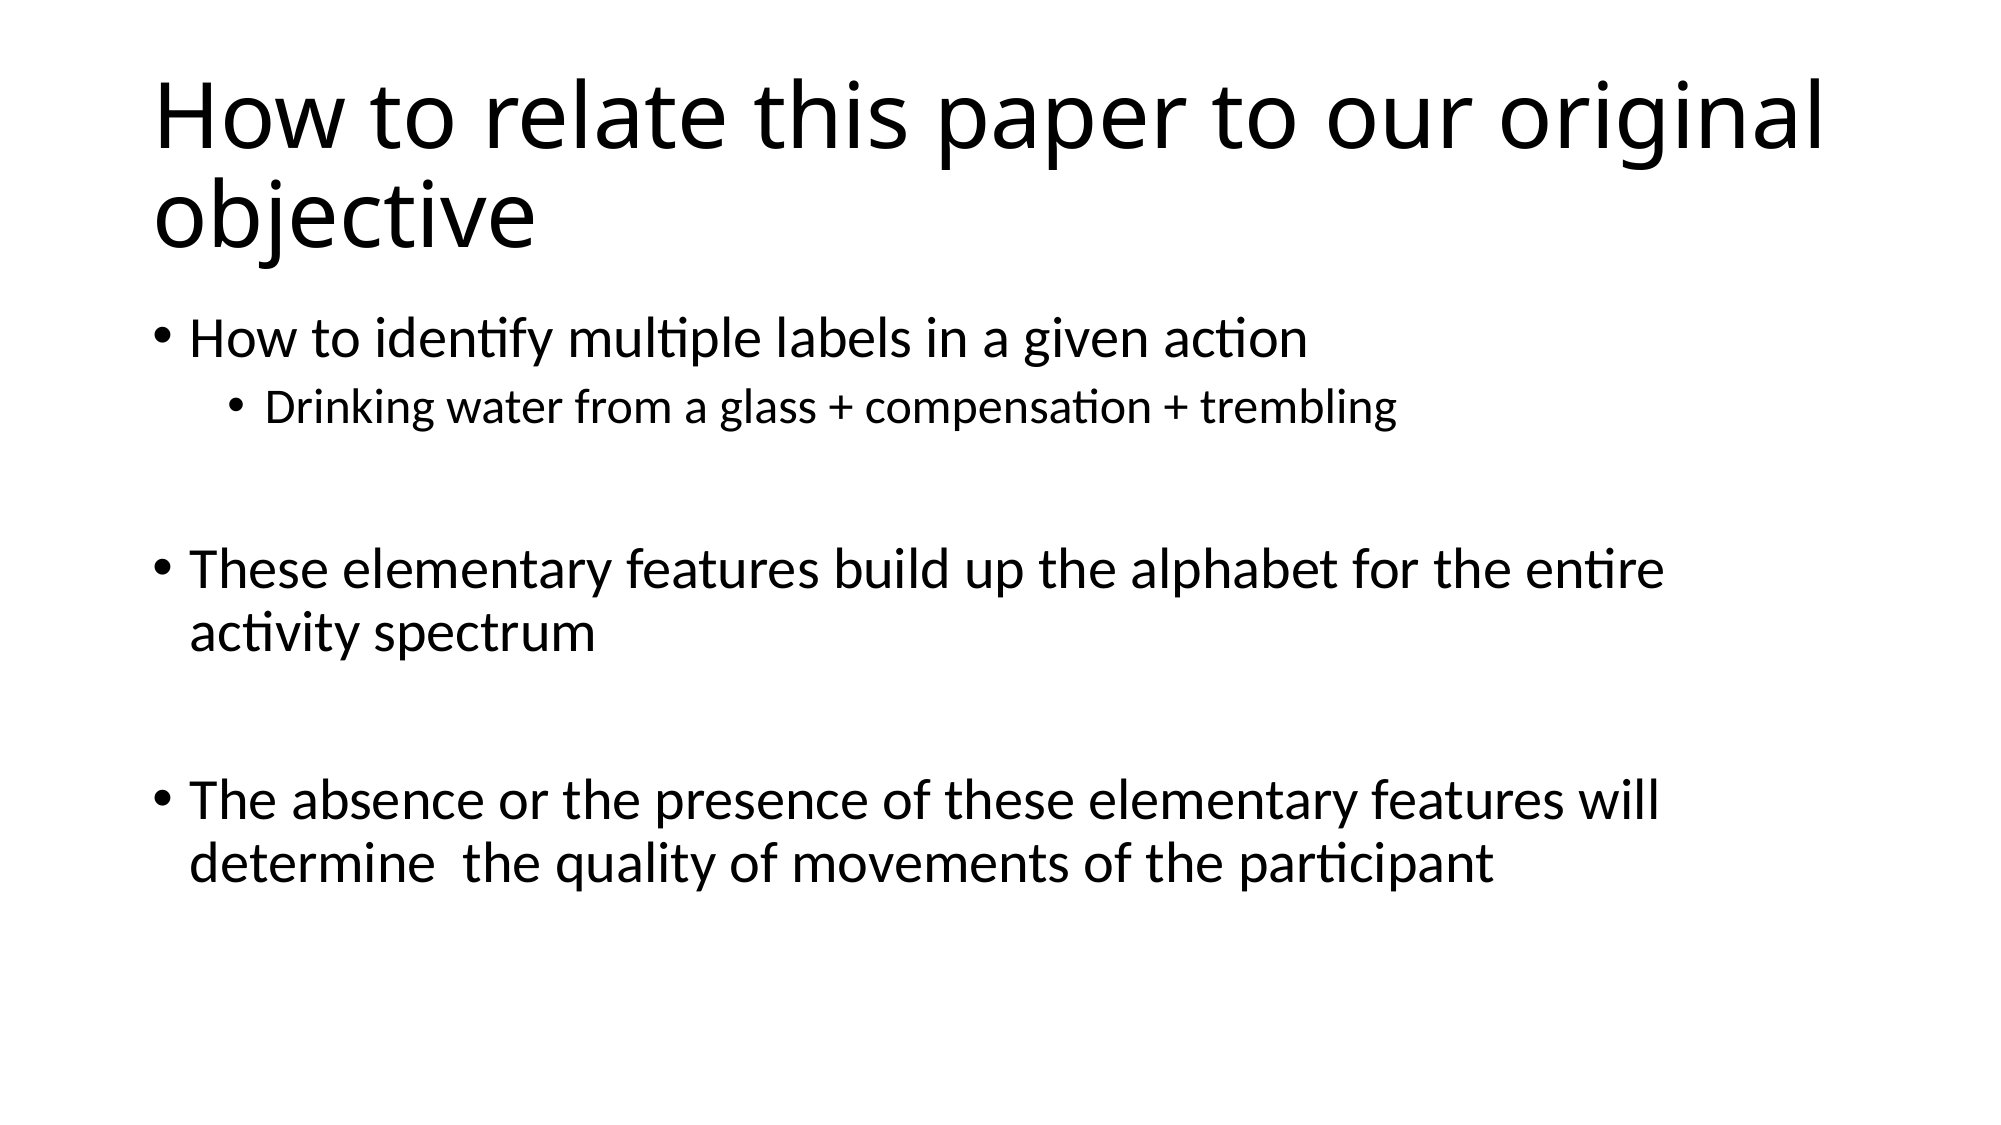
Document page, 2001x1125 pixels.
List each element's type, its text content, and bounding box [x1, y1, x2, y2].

title How to relate this paper to our original objective [137, 59, 1863, 278]
list How to identify multiple labels in a given action Drinking water from a glass + compensation + trembling These elementary features build up the alphabet for the entire activity spectrum The absence or the presence of these elementary features will determine the quality of movements of the participant [137, 299, 1863, 1014]
